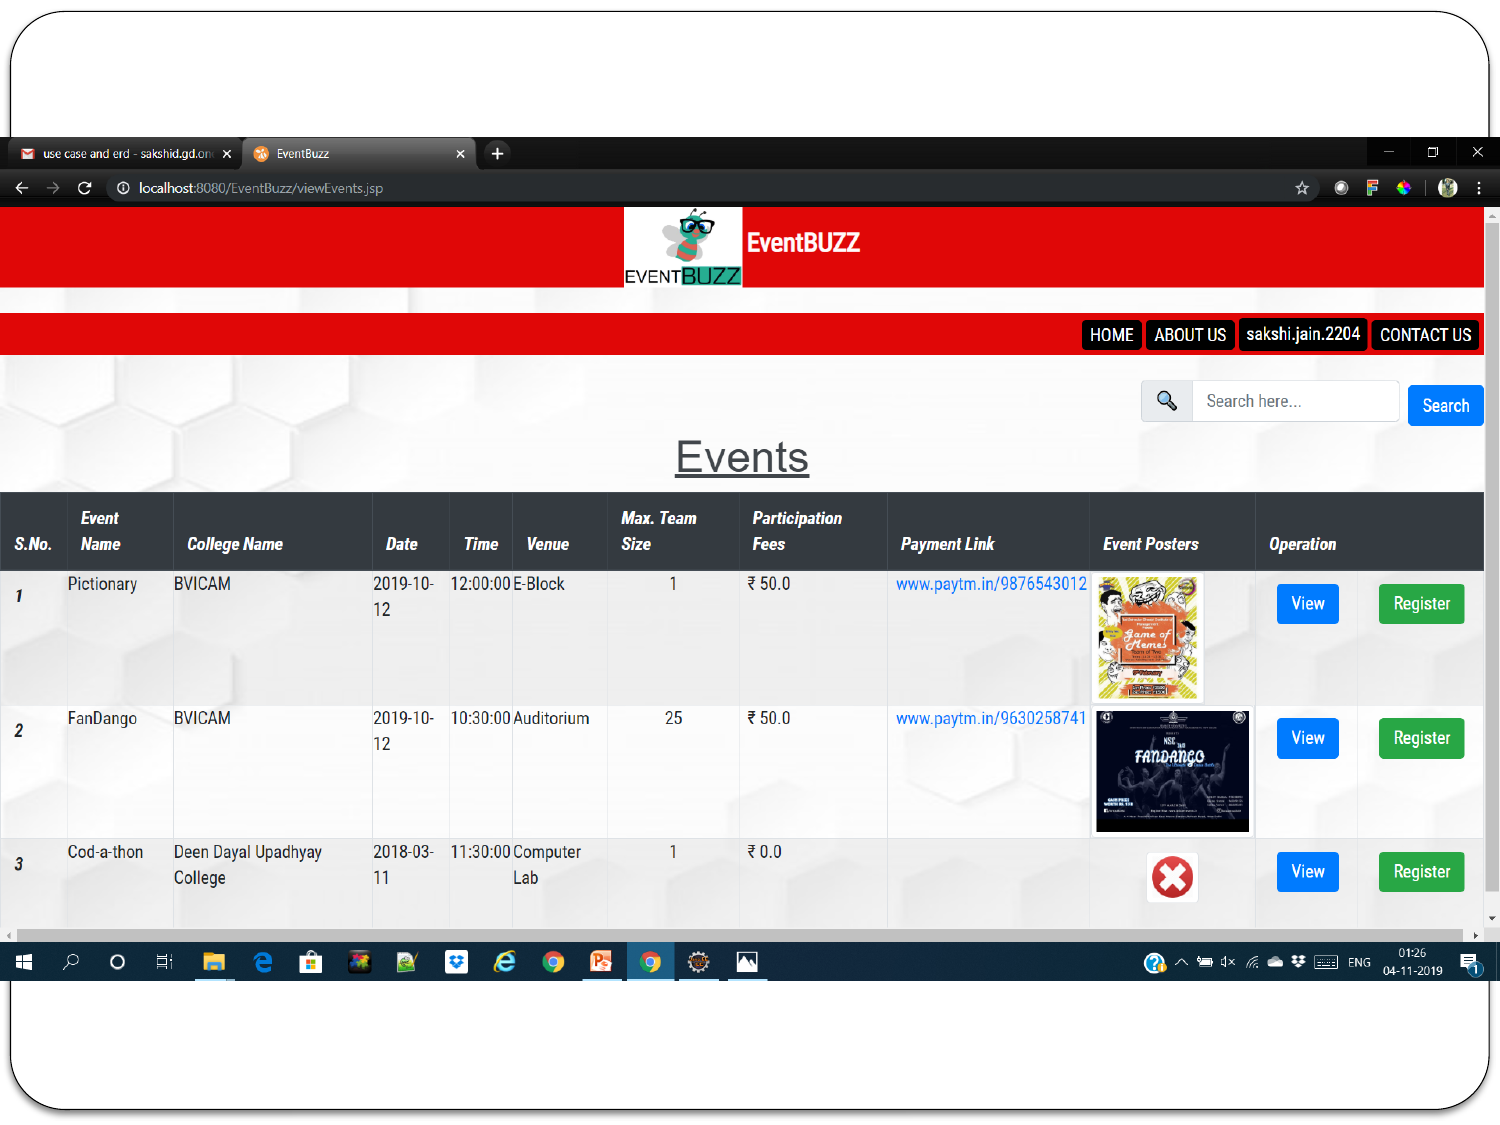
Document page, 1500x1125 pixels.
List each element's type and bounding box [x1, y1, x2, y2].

picture [0, 136, 1500, 981]
